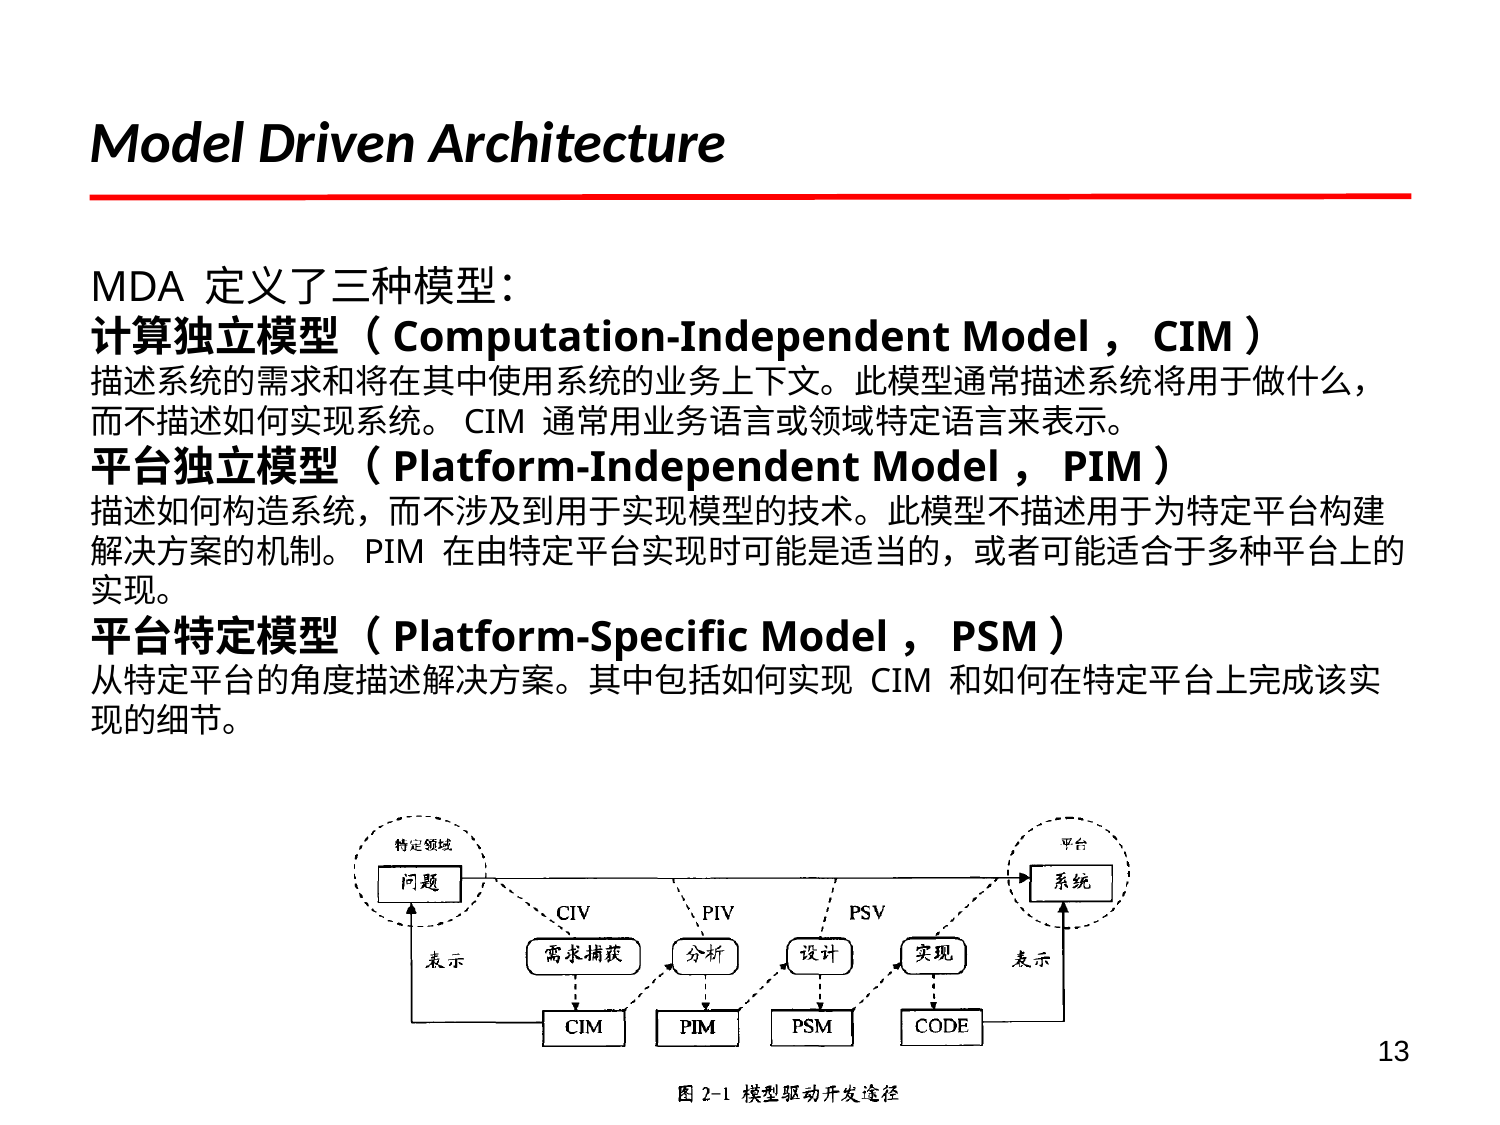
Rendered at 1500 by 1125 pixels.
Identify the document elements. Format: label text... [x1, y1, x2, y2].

text_box Model Driven Architecture [74, 45, 1425, 233]
picture [336, 783, 1156, 1103]
slide_number 13 [1160, 1024, 1426, 1103]
list MDA 定义了三种模型： 计算独立模型（Computation-Independent Model，CIM） 描述系统的需求和将在其中使用系统的业务上下文。此模型通常描述系统将用于做什么，而不描述如何实现系统。CIM 通常用业务语言或领域特定语言来表示。 平台独立模型（Platform-Independent Model，PIM） 描述如何构造系统，而不涉及到用于实现模型的技术。此模型不描述用于为特定平台构建解决方案的机制。PIM 在由特定平台实现时可能是适当的，或者可能适合于多种平台上的实现。 平台特定模型（Platform-Specific Model，PSM） 从特定平台的角度描述解决方案。其中包括如何实现 CIM 和如何在特定平台上完成该实现的细节。 [75, 262, 1425, 1005]
